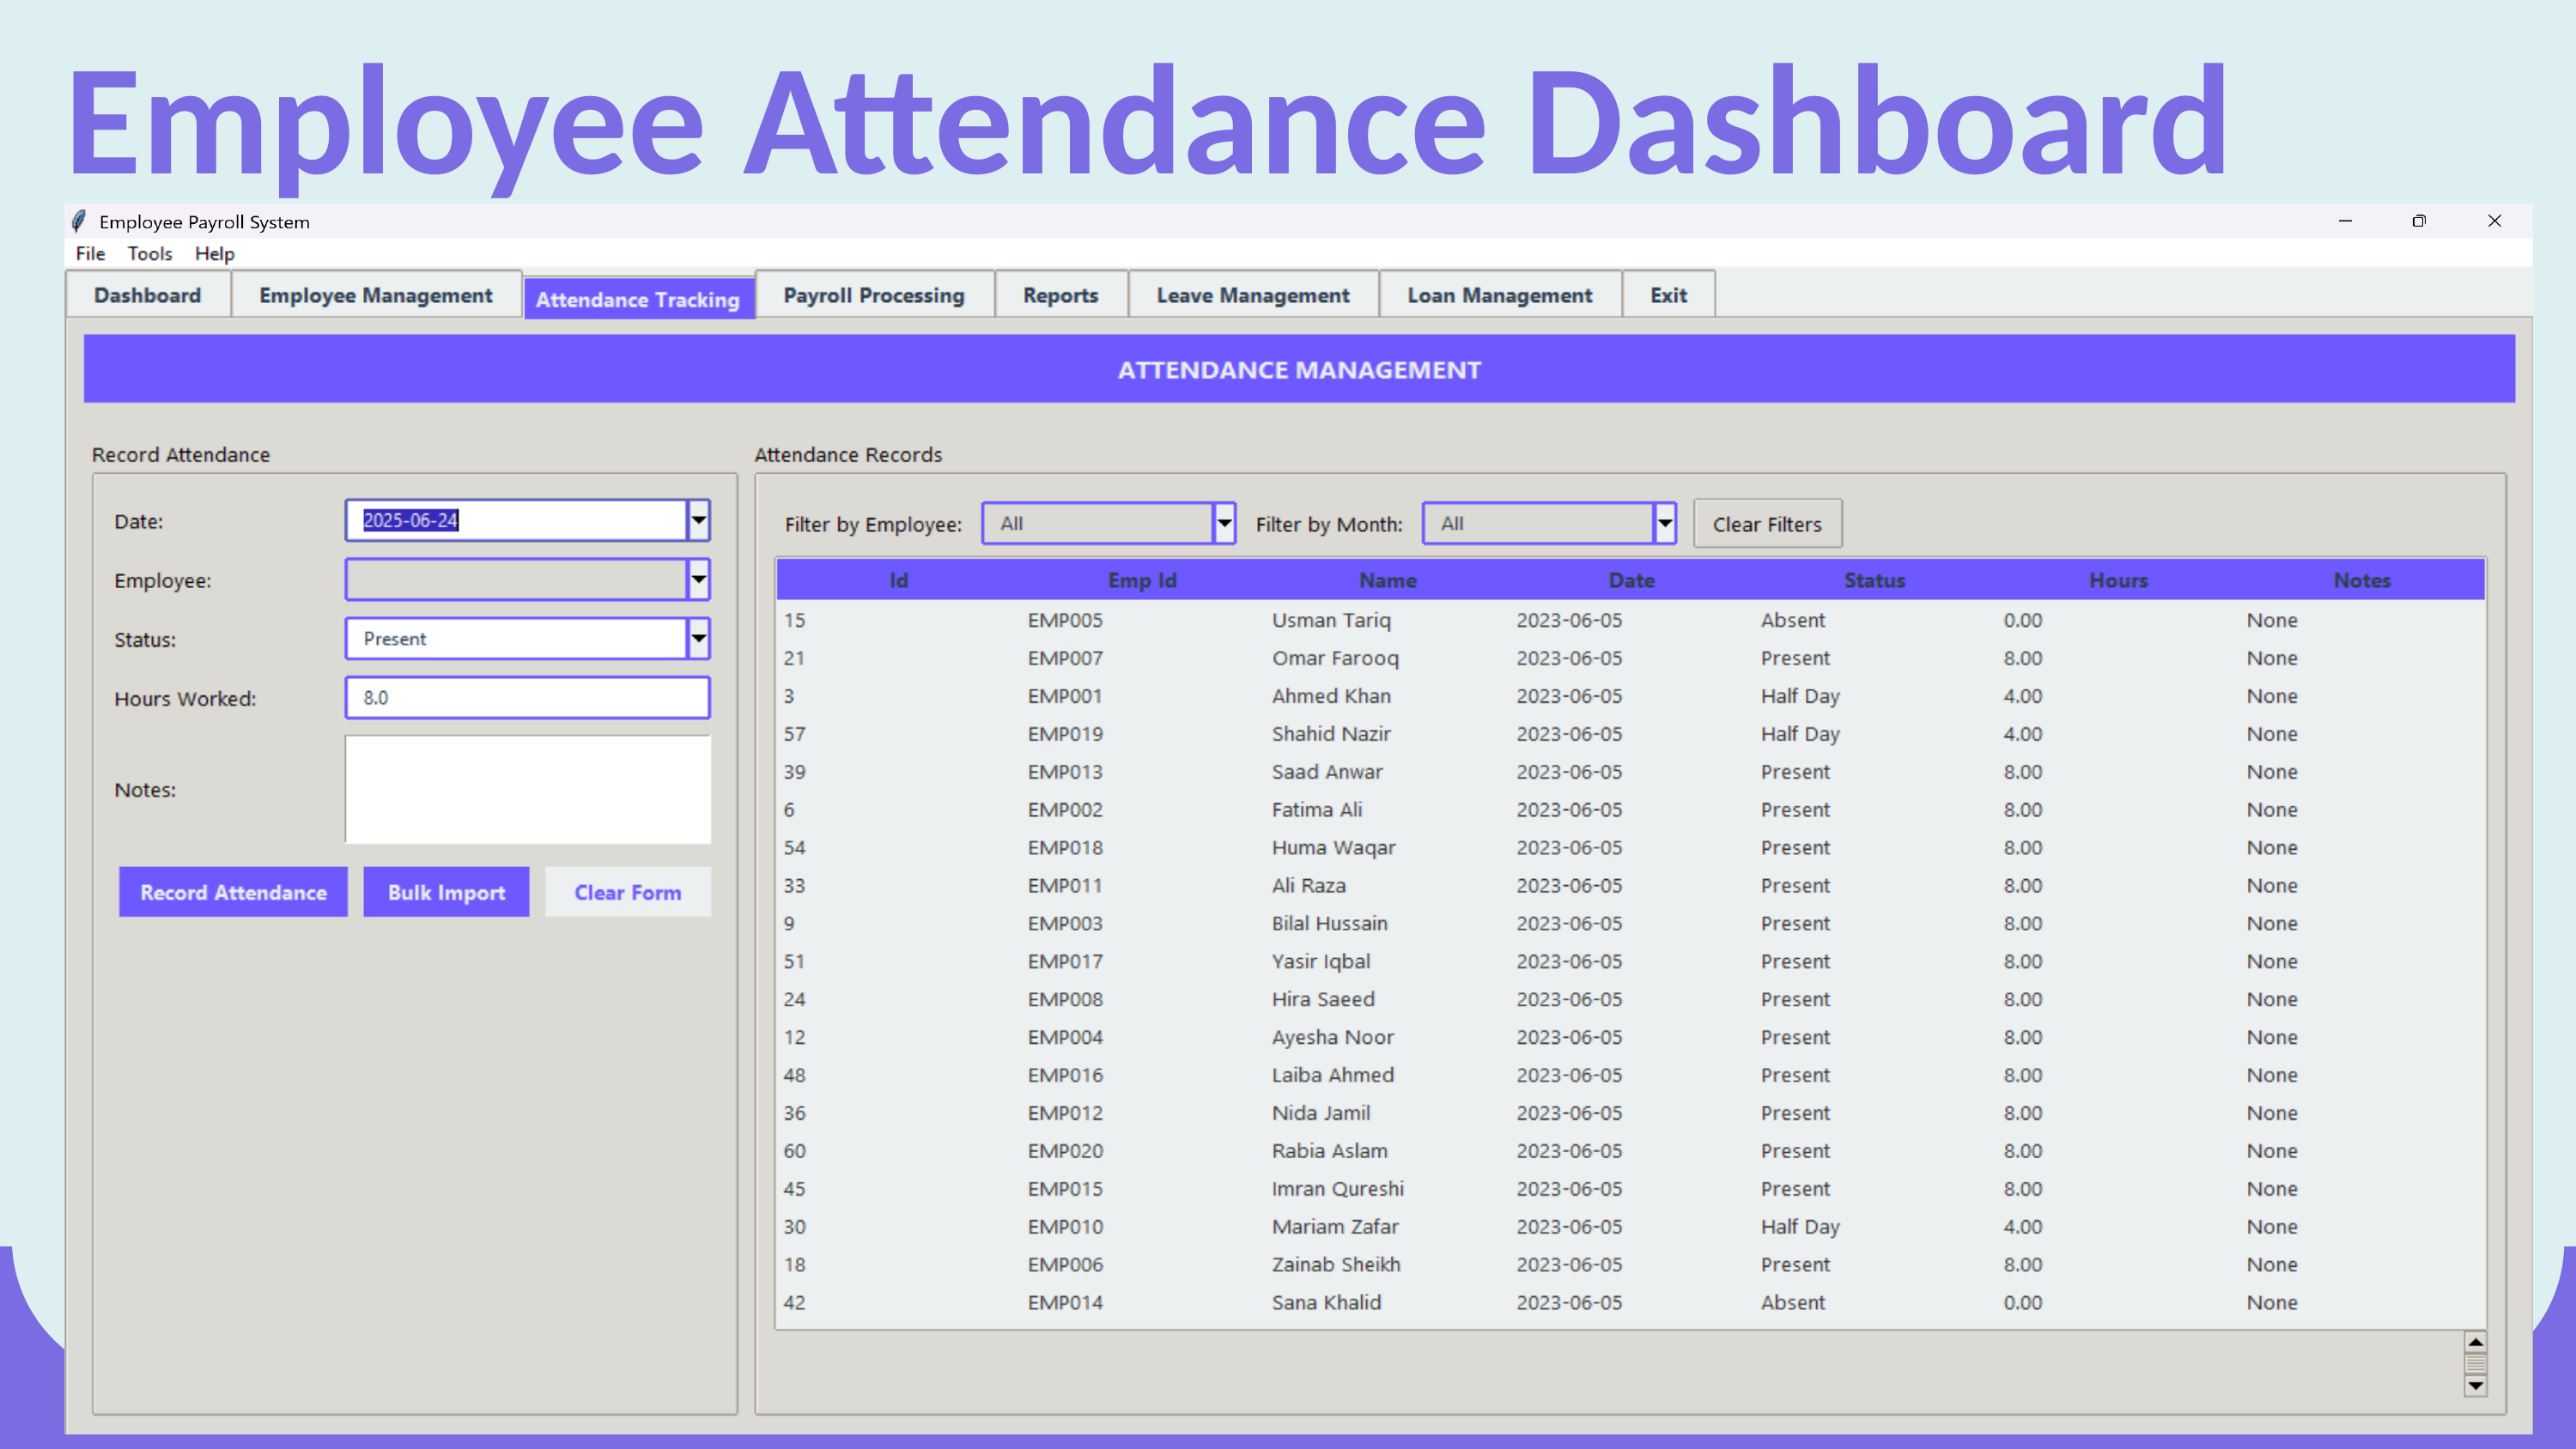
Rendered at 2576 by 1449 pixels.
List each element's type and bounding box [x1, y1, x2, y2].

picture [64, 203, 2534, 1435]
text_box [0, 0, 2576, 1385]
